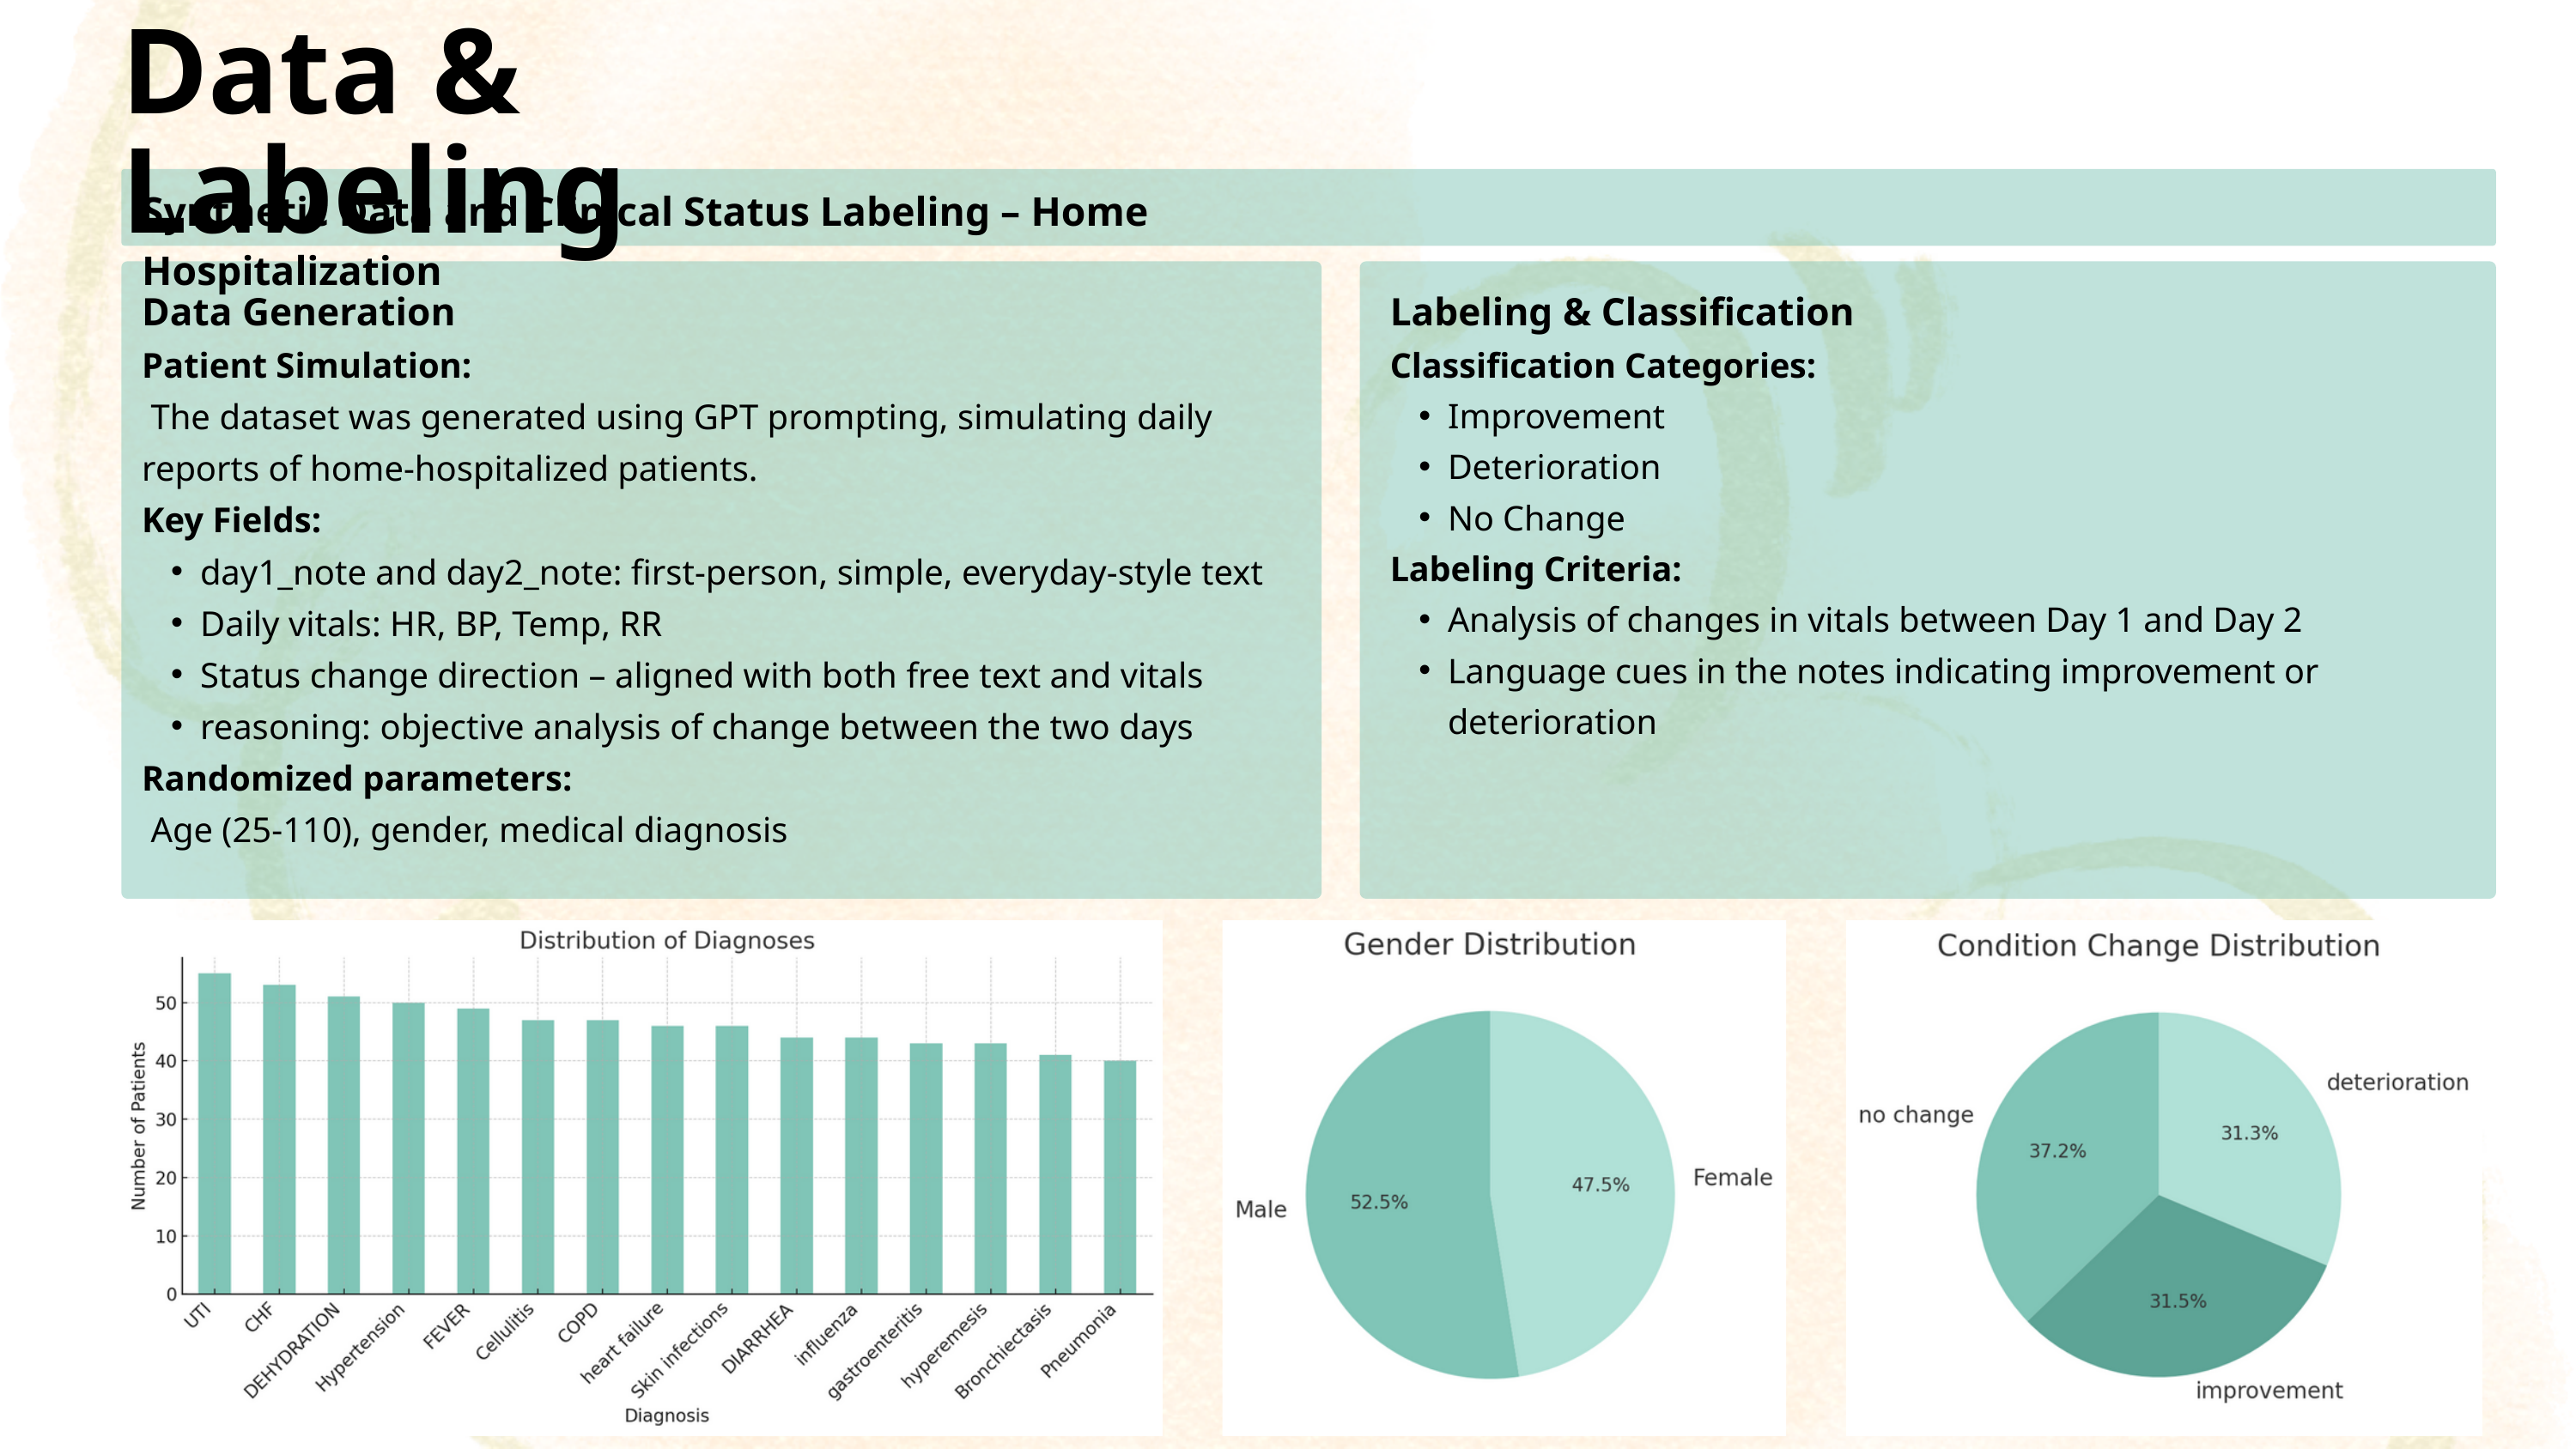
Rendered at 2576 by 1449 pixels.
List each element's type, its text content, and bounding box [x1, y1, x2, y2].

text_box [1222, 920, 1787, 1436]
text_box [121, 168, 2497, 246]
text_box [121, 920, 1163, 1436]
text_box Synthetic Data and Clinical Status Labeling – Home Hospitalization [142, 256, 1460, 294]
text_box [121, 261, 1322, 900]
text_box [0, 0, 2576, 1449]
text_box Data & Labeling [121, 18, 1034, 167]
text_box [1845, 920, 2482, 1436]
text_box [1359, 261, 2497, 900]
